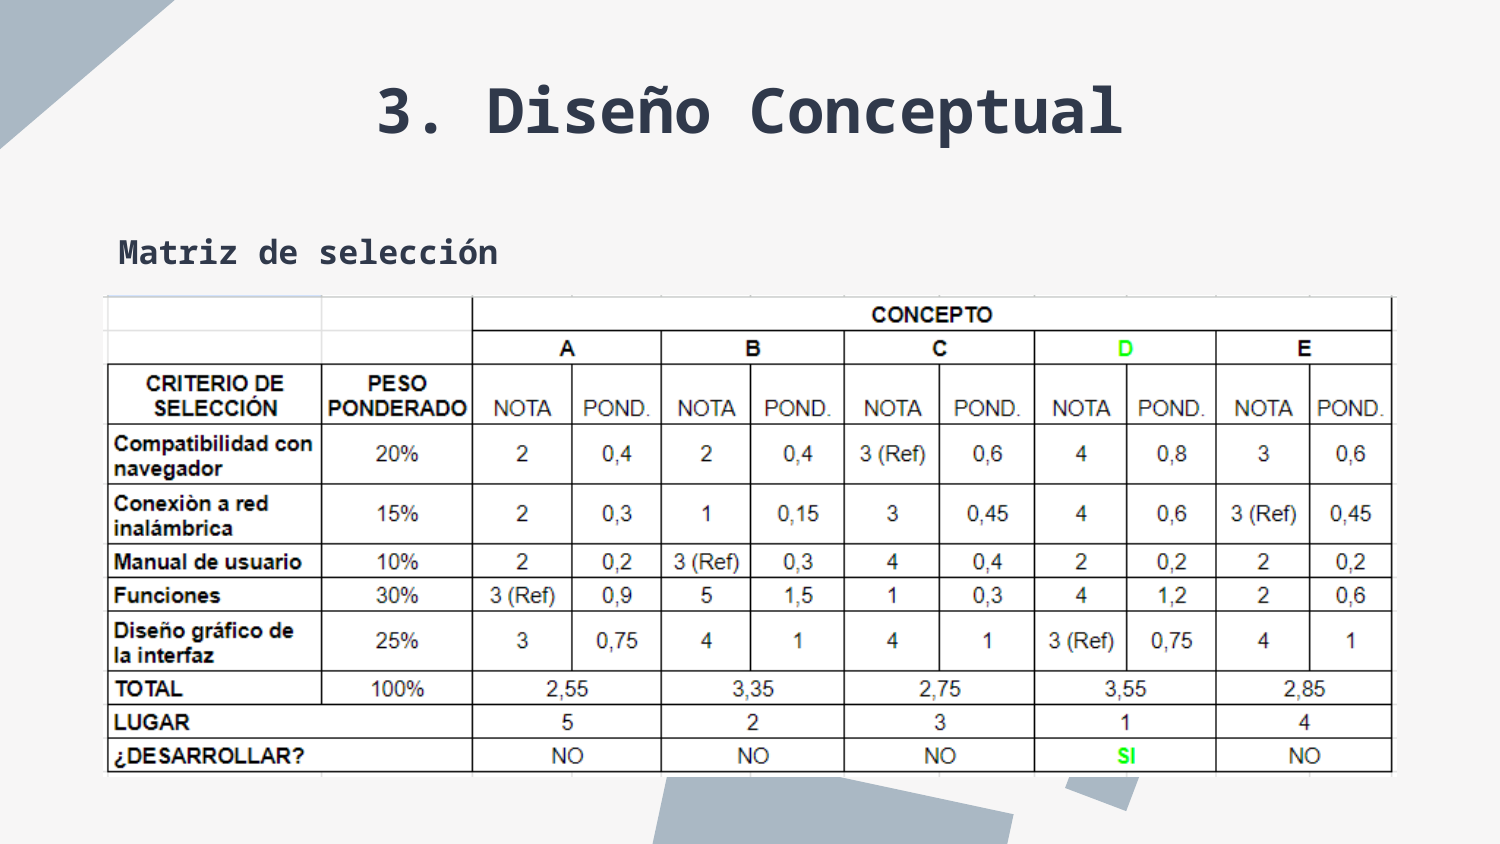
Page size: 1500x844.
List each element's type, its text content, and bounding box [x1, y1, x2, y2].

subtitle Matriz de selección [103, 216, 562, 294]
picture [103, 294, 1397, 777]
title 3. Diseño Conceptual [143, 56, 1357, 135]
